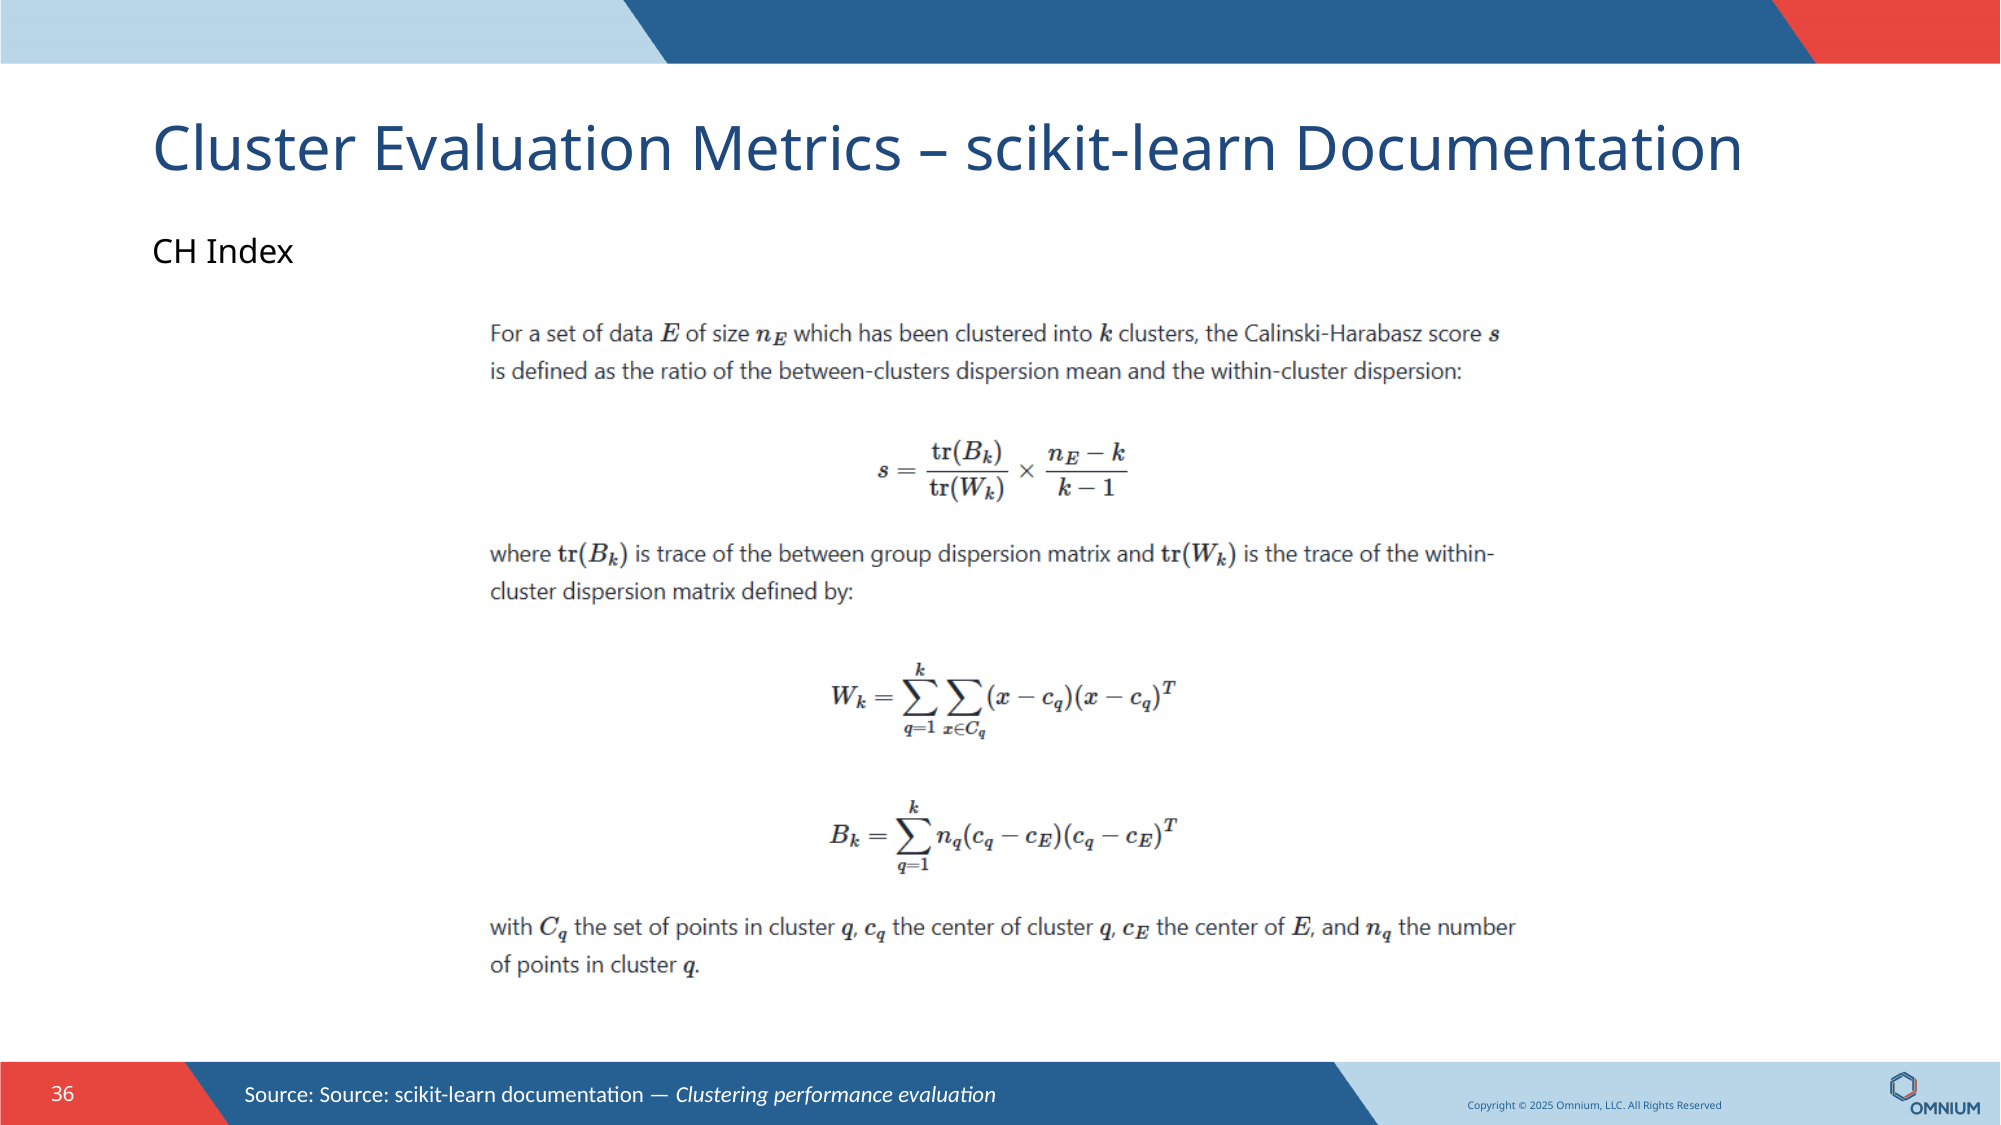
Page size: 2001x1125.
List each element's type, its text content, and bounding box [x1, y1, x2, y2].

text_box Source: Source: scikit-learn documentation — Clustering performance evaluation [229, 1072, 1029, 1115]
picture [481, 313, 1519, 983]
picture [0, 0, 2000, 64]
title Cluster Evaluation Metrics – scikit-learn Documentation [137, 67, 1863, 224]
text_box CH Index [137, 223, 495, 278]
picture [2, 1061, 1999, 1125]
